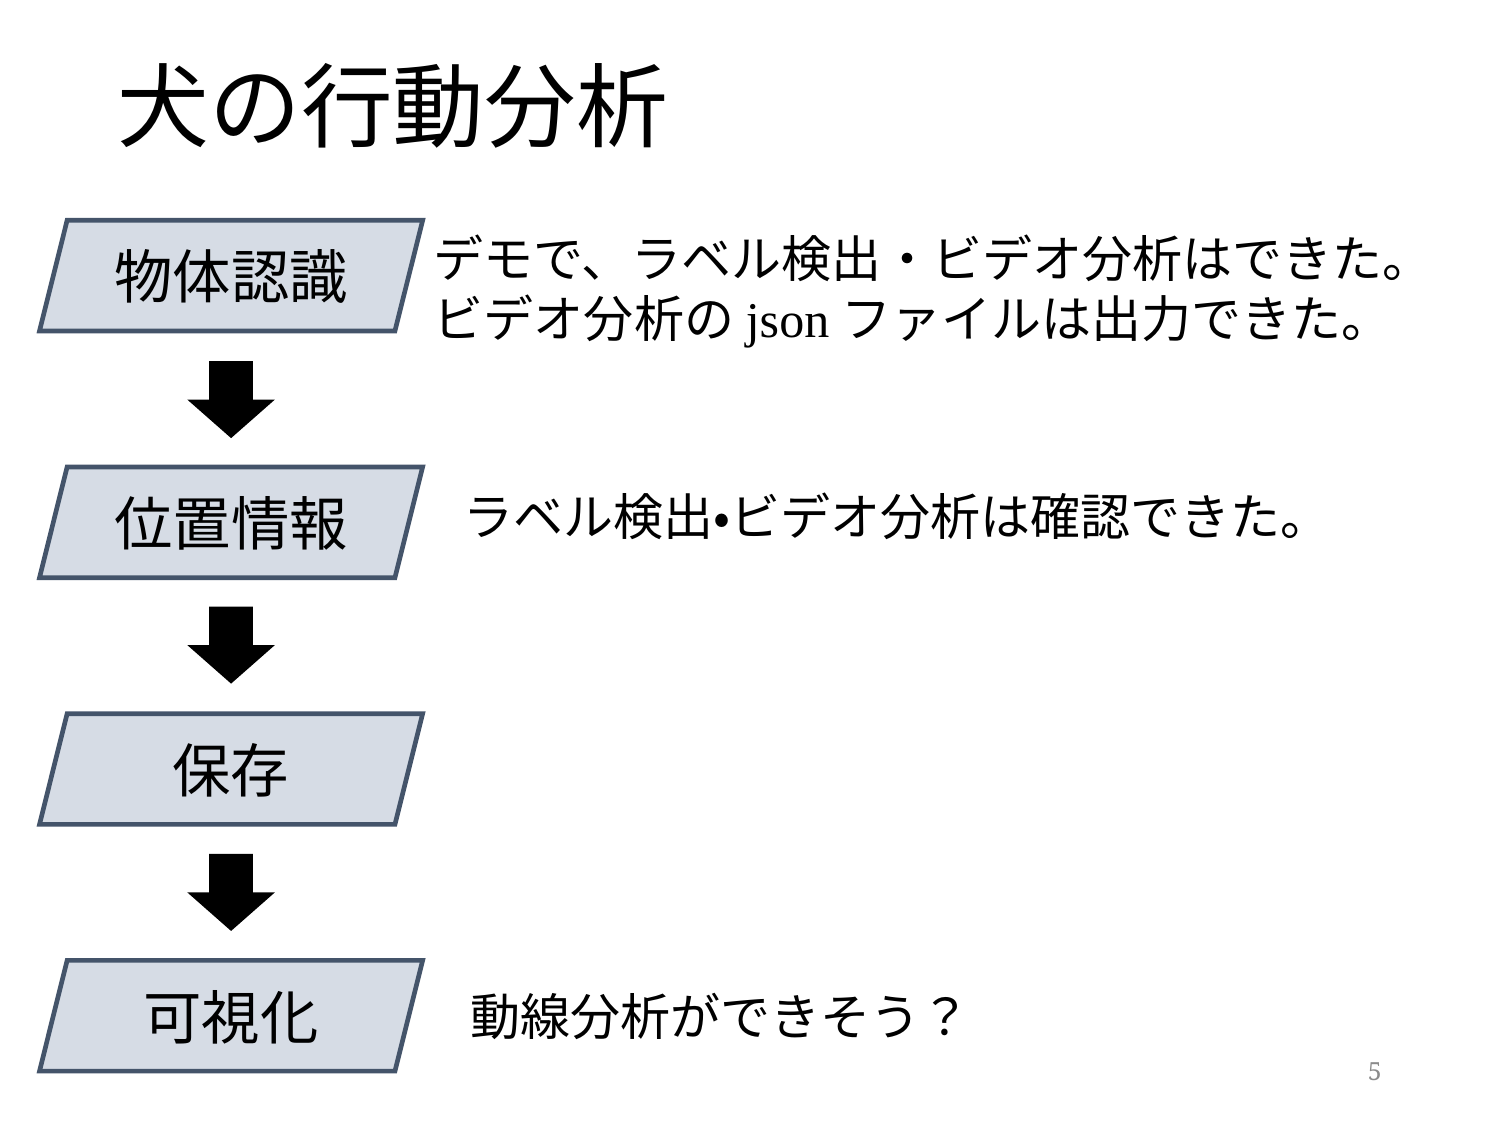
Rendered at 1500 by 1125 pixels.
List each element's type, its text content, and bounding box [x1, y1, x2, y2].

text_box 可視化 [38, 959, 424, 1073]
text_box [184, 360, 278, 440]
text_box ラベル検出・ビデオ分析は確認できた。 [448, 478, 1345, 553]
text_box 犬の行動分析 [103, 53, 1397, 165]
text_box 物体認識 [38, 219, 424, 333]
text_box デモで、ラベル検出・ビデオ分析はできた。 ビデオ分析のjsonファイルは出力できた。 [419, 220, 1447, 355]
slide_number 5 [1059, 1042, 1397, 1103]
text_box 位置情報 [38, 465, 424, 579]
text_box 動線分析ができそう？ [455, 977, 986, 1053]
text_box [184, 605, 278, 685]
text_box 保存 [38, 712, 424, 826]
text_box [184, 852, 278, 933]
